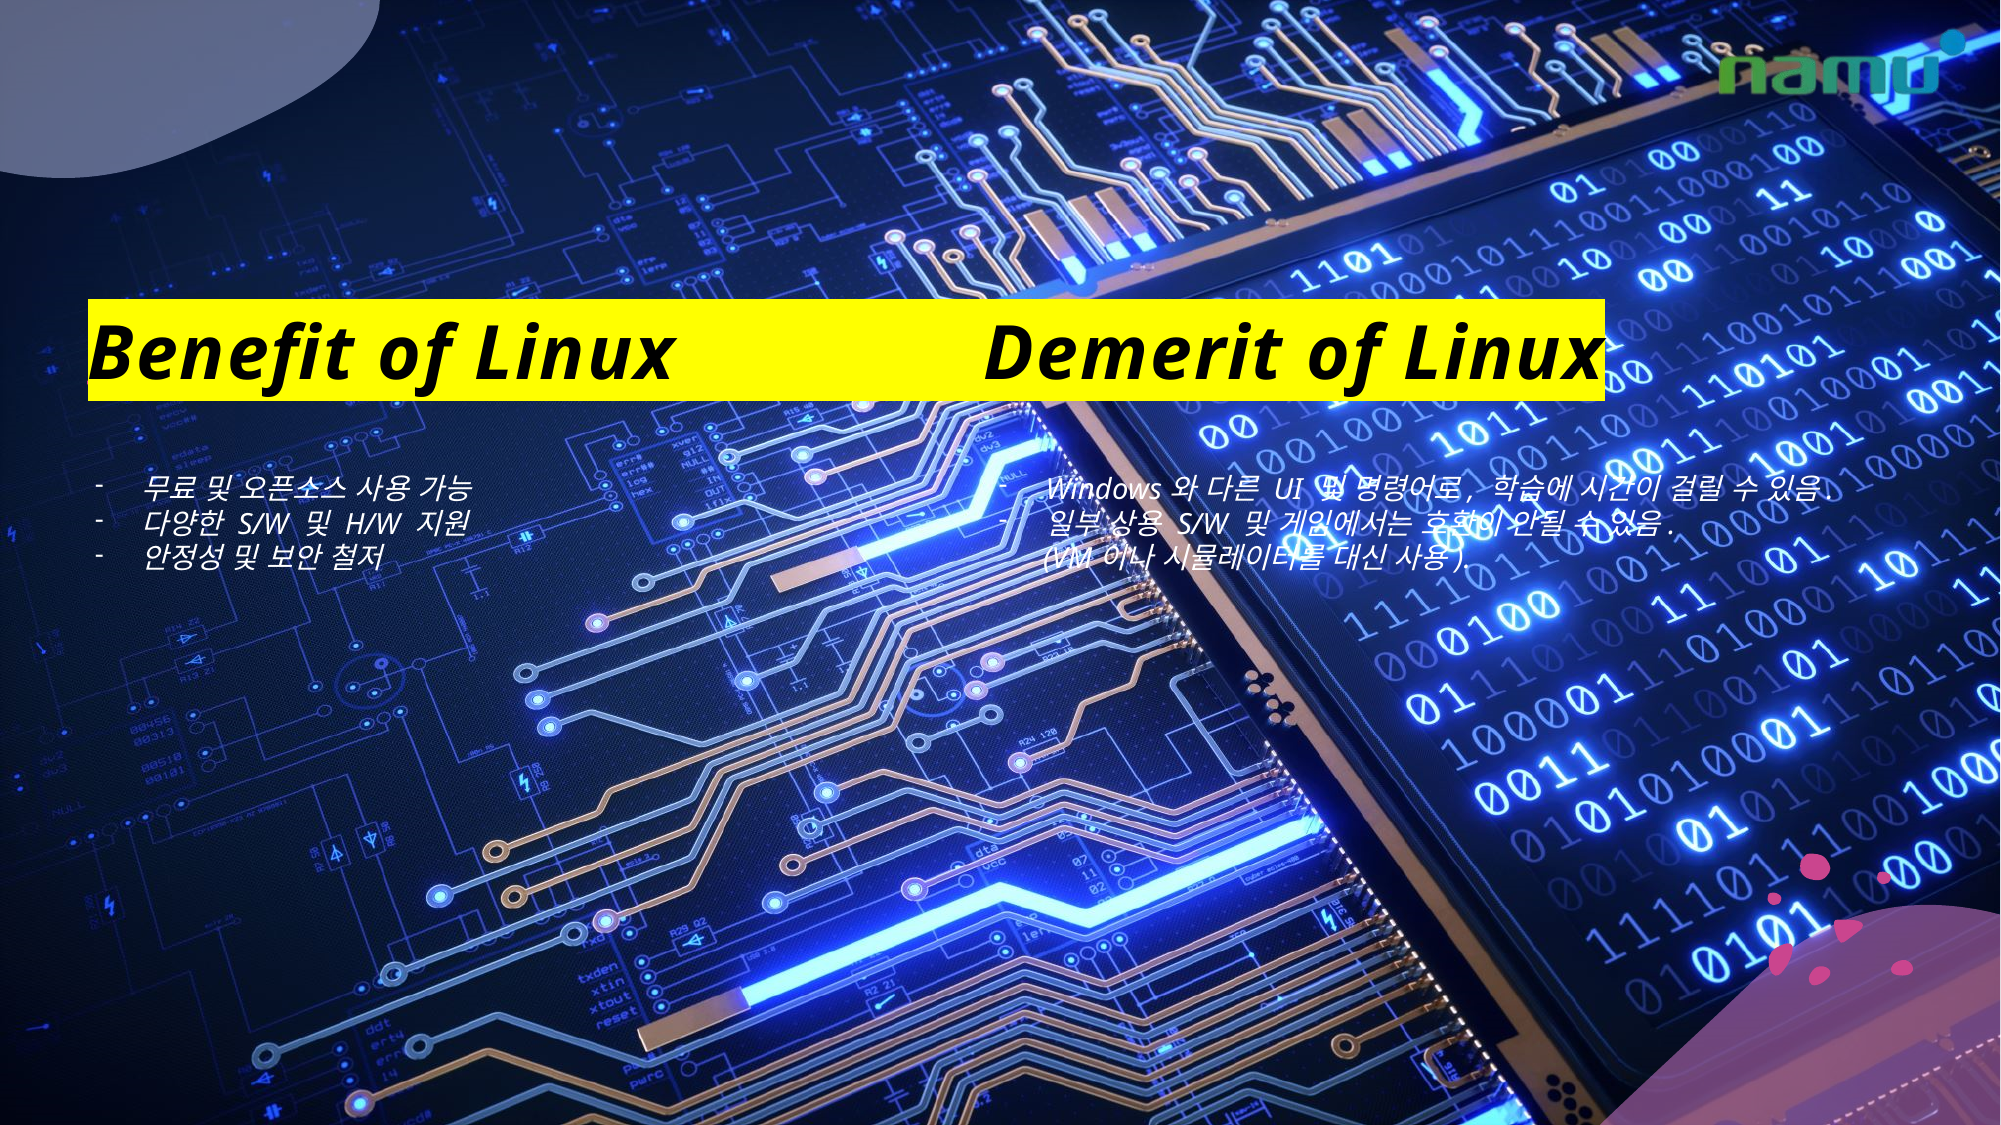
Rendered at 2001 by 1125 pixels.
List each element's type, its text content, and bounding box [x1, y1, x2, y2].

text_box Windows와 다른 UI 및 명령어로, 학습에 시간이 걸릴 수 있음. 일부 상용 S/W 및 게임에서는 호환이 안될 수 있음. (VM이나 시뮬레이터를 대신 사용). [983, 462, 2000, 583]
title Benefit of Linux Demerit of Linux [69, 191, 1723, 410]
text_box 무료 및 오픈소스 사용 가능 다양한 S/W 및 H/W 지원 안정성 및 보안 철저 [79, 462, 983, 583]
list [1595, 0, 2000, 265]
picture [0, 0, 2001, 1125]
